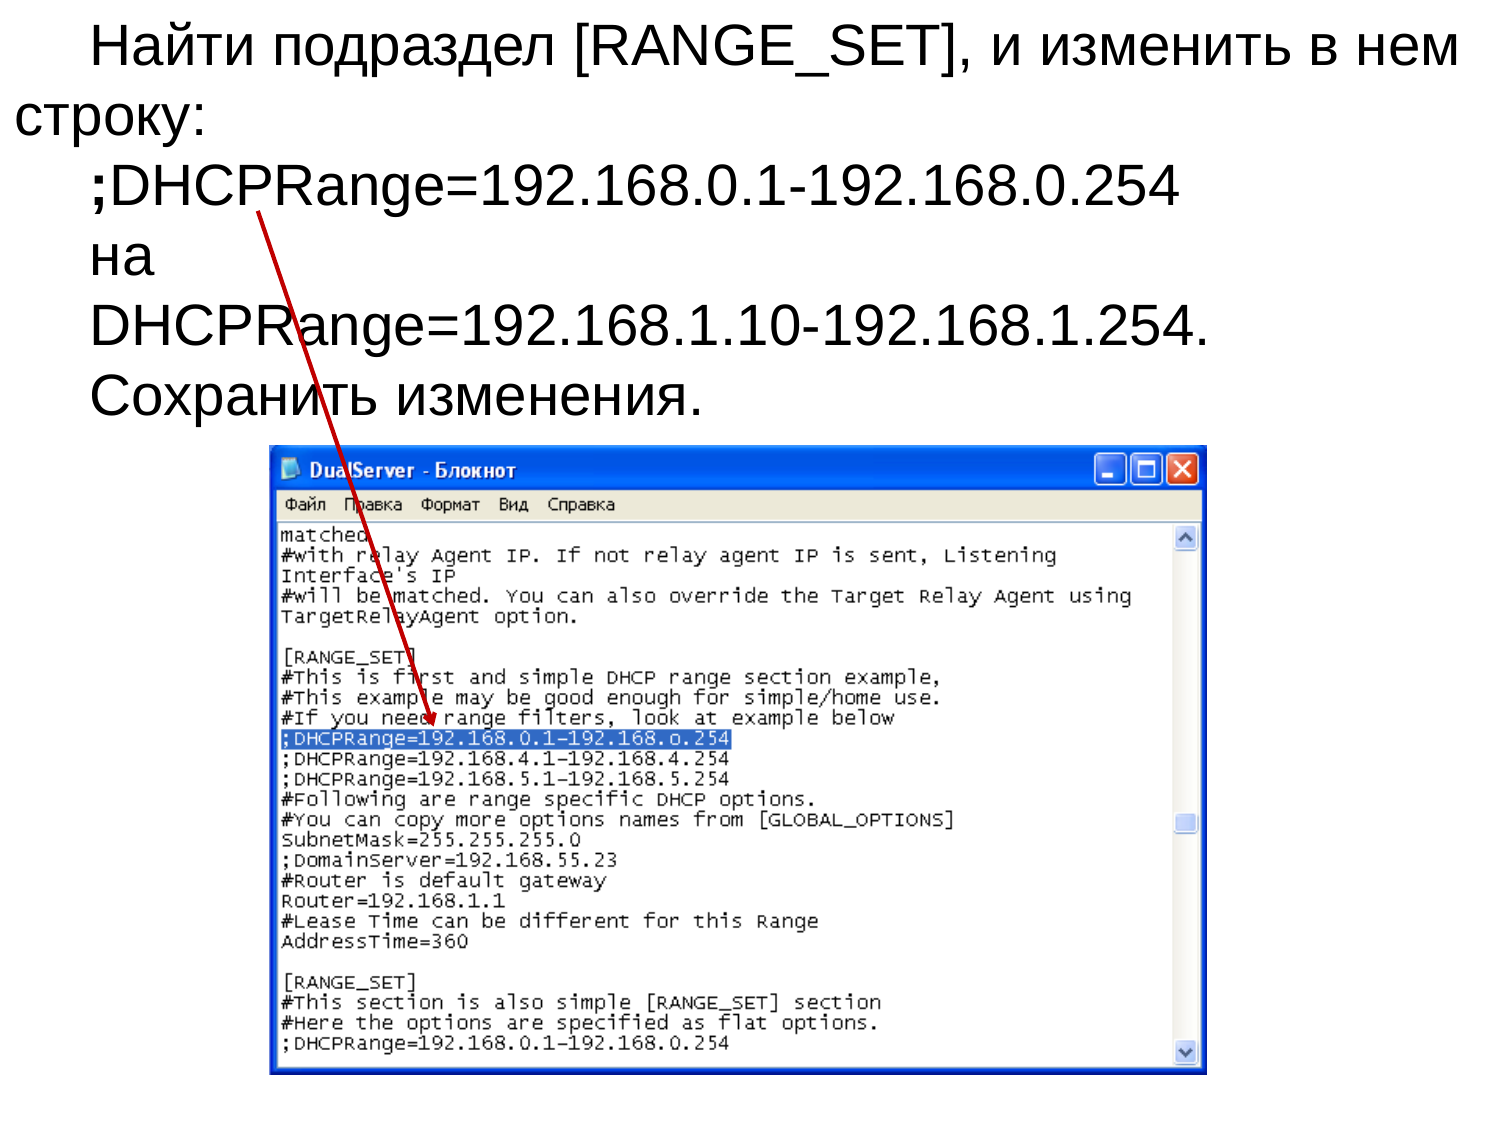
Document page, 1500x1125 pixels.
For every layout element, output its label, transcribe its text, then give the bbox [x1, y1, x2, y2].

text_box Найти подраздел [RANGE_SET], и изменить в нем строку: ;DHCPRange=192.168.0.1-192.168.0.254 на DHCPRange=192.168.1.10-192.168.1.254. Сохранить изменения. [0, 0, 1500, 435]
picture [269, 445, 1208, 1076]
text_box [87, 380, 604, 557]
